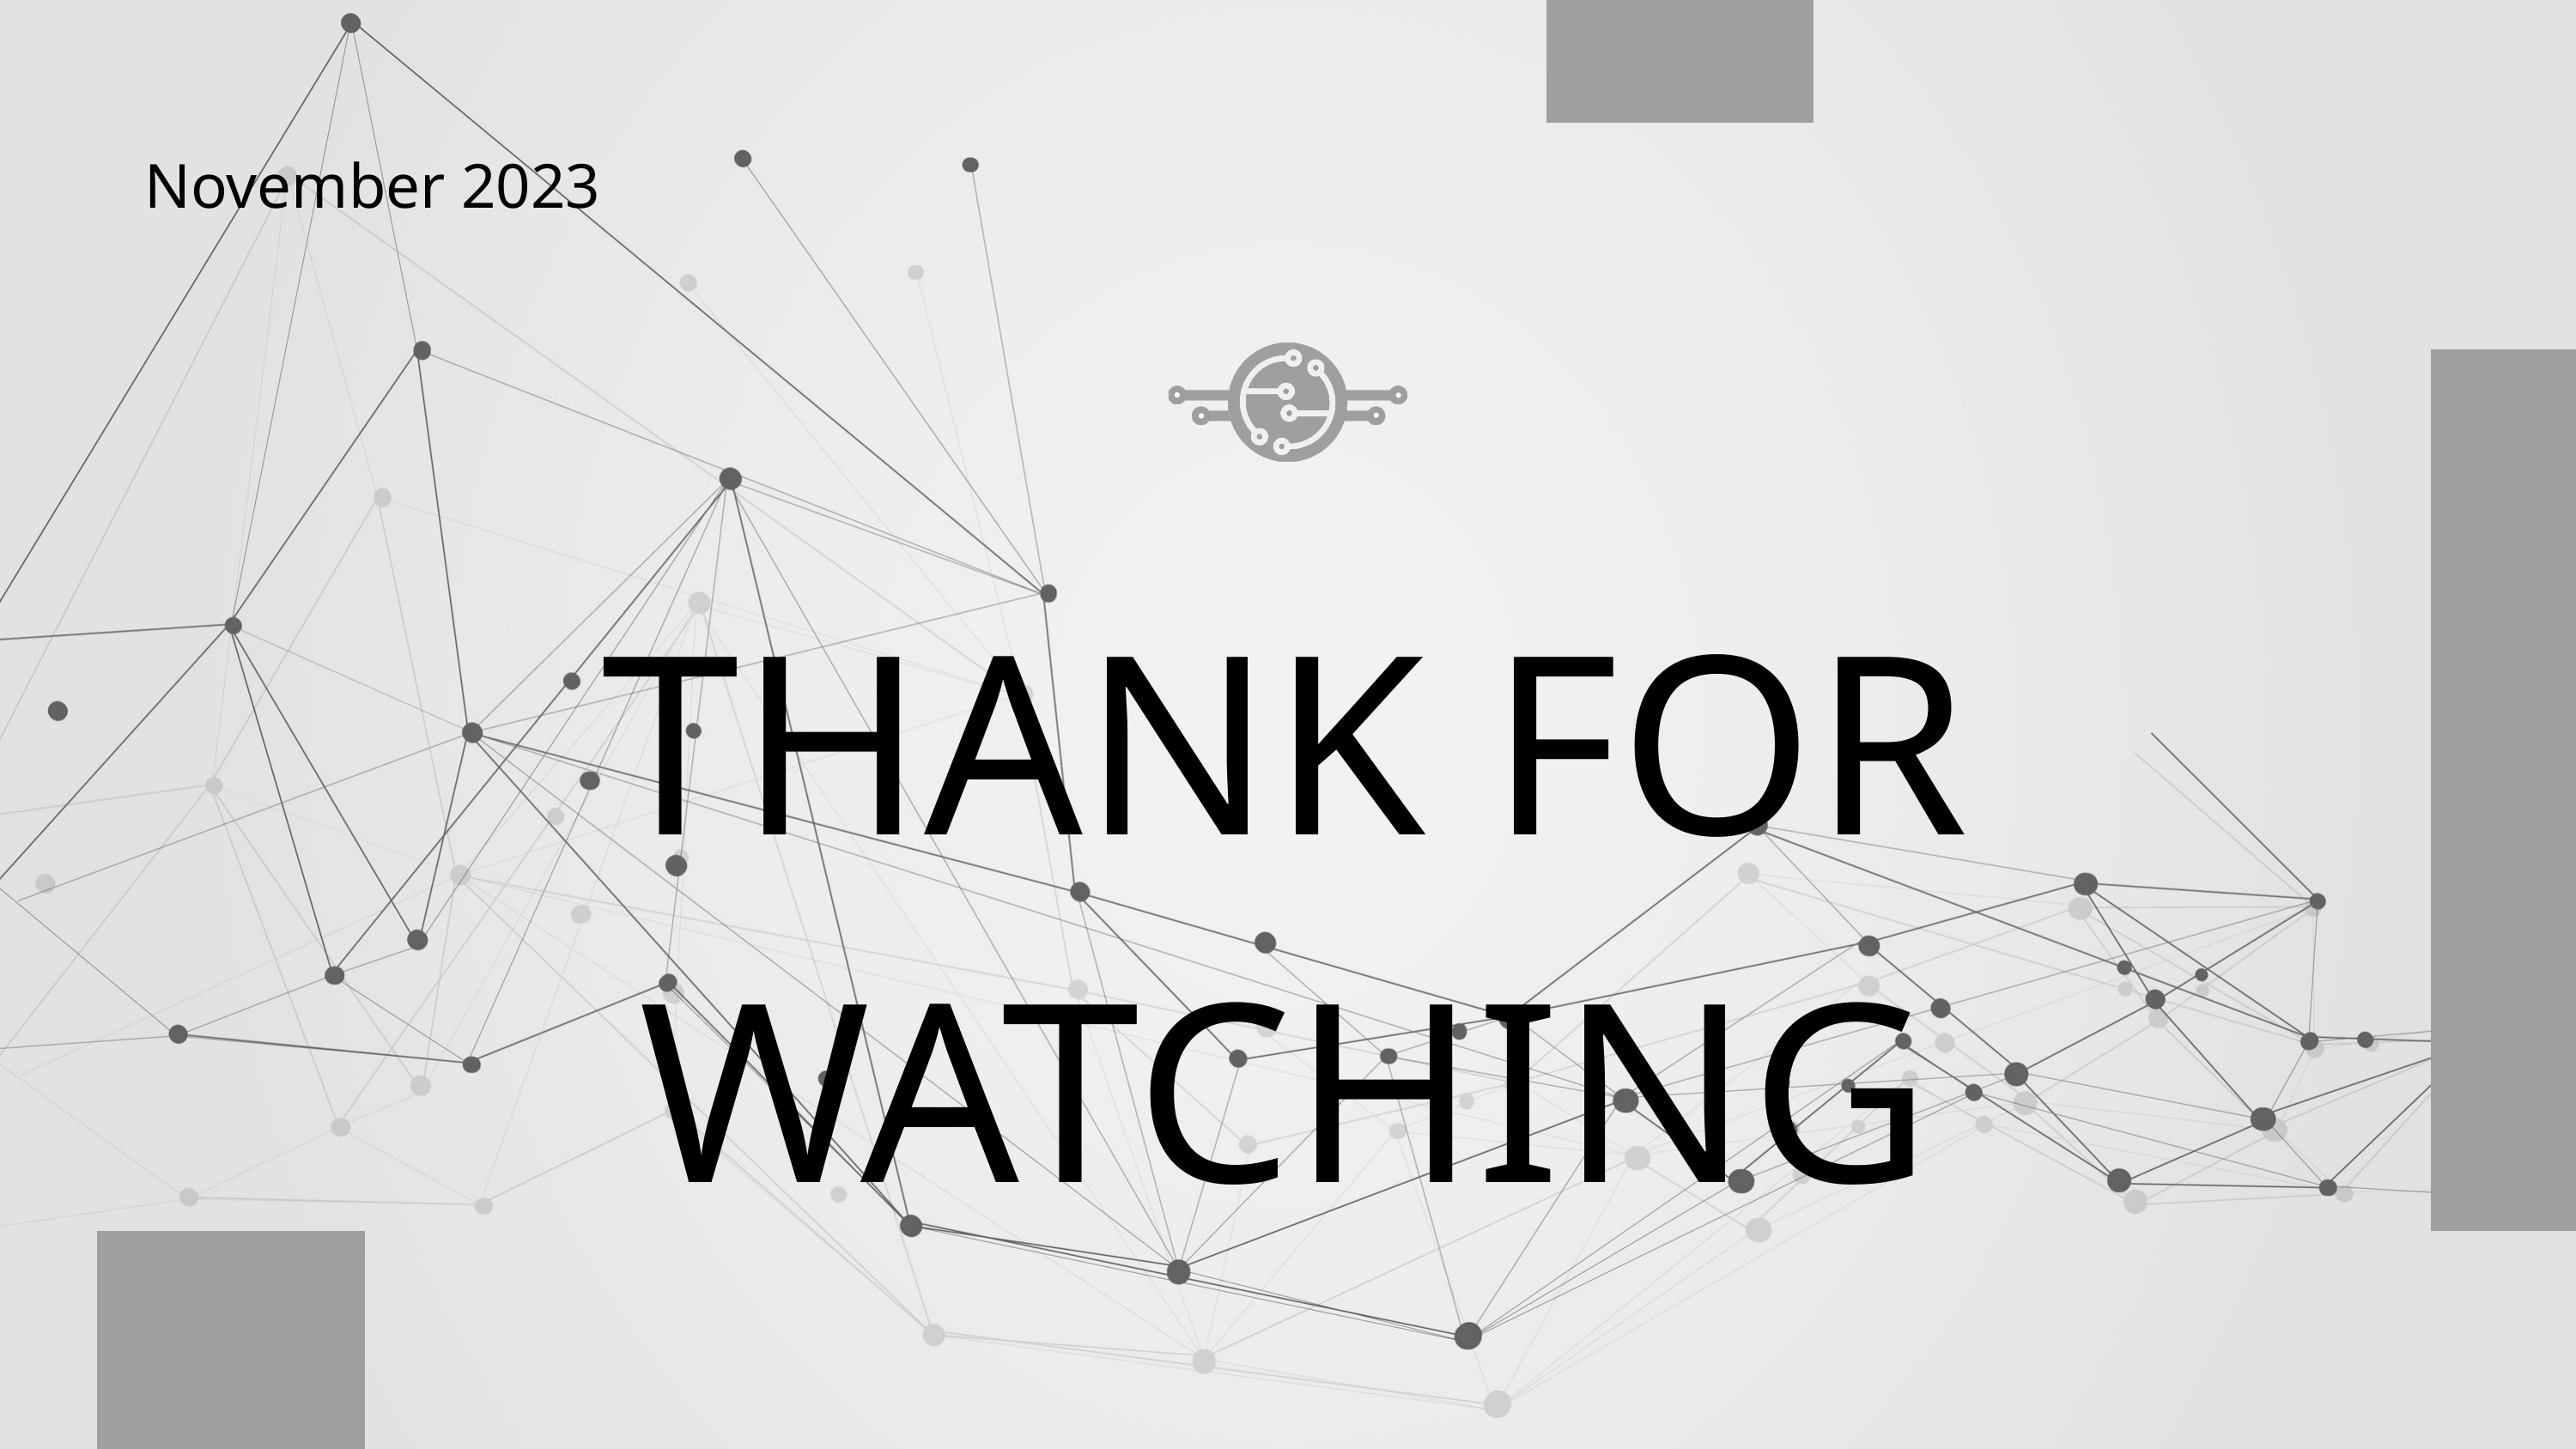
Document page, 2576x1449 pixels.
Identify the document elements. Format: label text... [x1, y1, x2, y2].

text_box THANK FOR WATCHING [144, 537, 2426, 1233]
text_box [97, 1230, 365, 1449]
text_box [1168, 343, 1407, 462]
text_box [0, 0, 2576, 1449]
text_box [1546, 0, 1814, 123]
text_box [2431, 349, 2576, 1232]
text_box November 2023 [144, 135, 877, 221]
